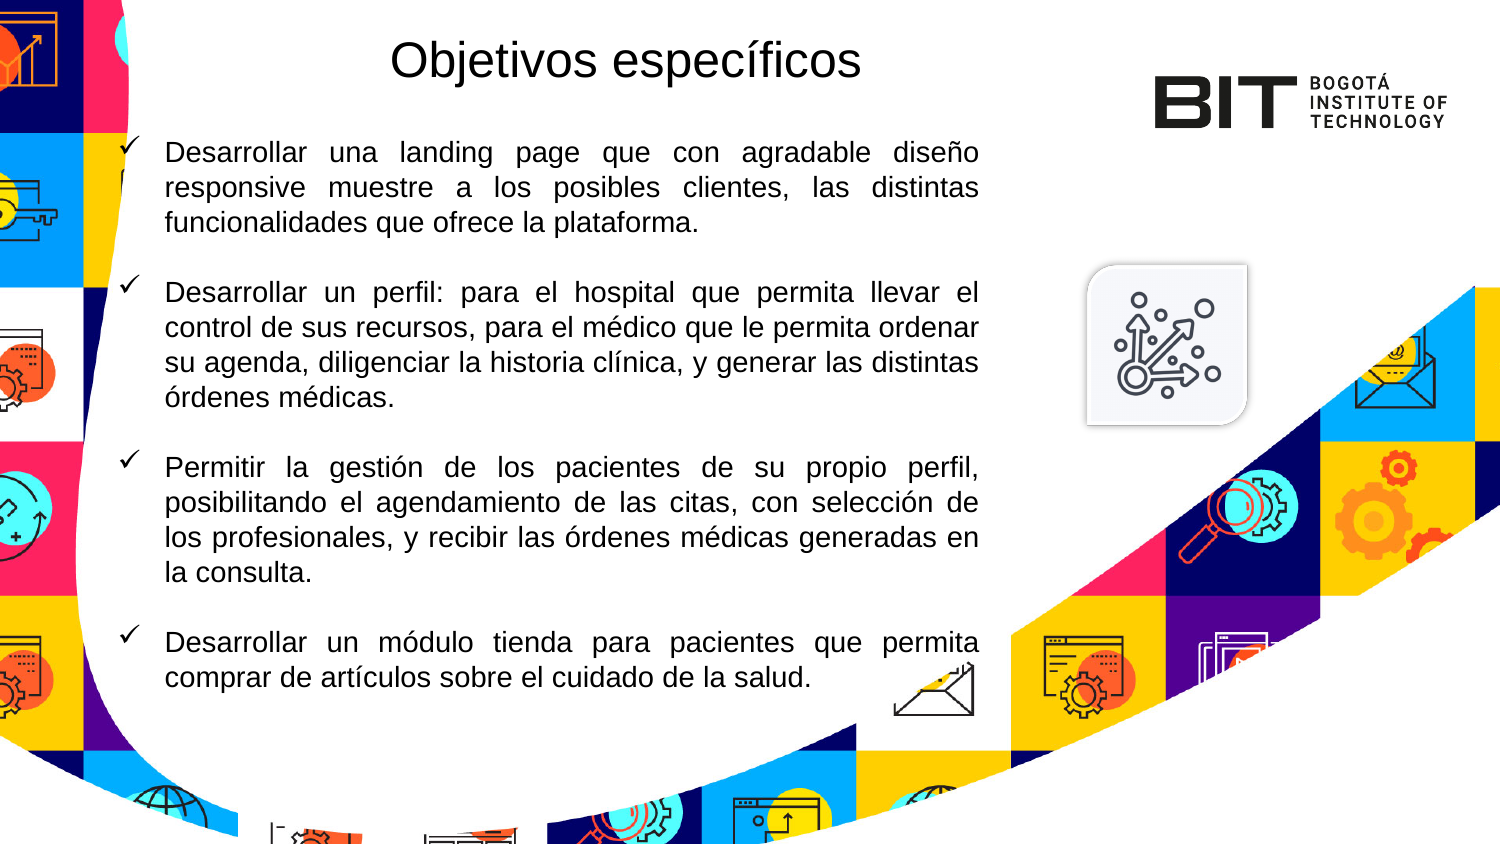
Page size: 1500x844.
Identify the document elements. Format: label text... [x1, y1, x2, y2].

text_box Desarrollar una landing page que con agradable diseño responsive muestre a los posibles clientes, las distintas funcionalidades que ofrece la plataforma. Desarrollar un perfil: para el hospital que permita llevar el control de sus recursos, para el médico que le permita ordenar su agenda, diligenciar la historia clínica, y generar las distintas órdenes médicas. Permitir la gestión de los pacientes de su propio perfil, posibilitando el agendamiento de las citas, con selección de los profesionales, y recibir las órdenes médicas generadas en la consulta. Desarrollar un módulo tienda para pacientes que permita comprar de artículos sobre el cuidado de la salud. [102, 126, 996, 701]
text_box Objetivos específicos [374, 20, 1125, 95]
picture [0, 0, 1500, 844]
